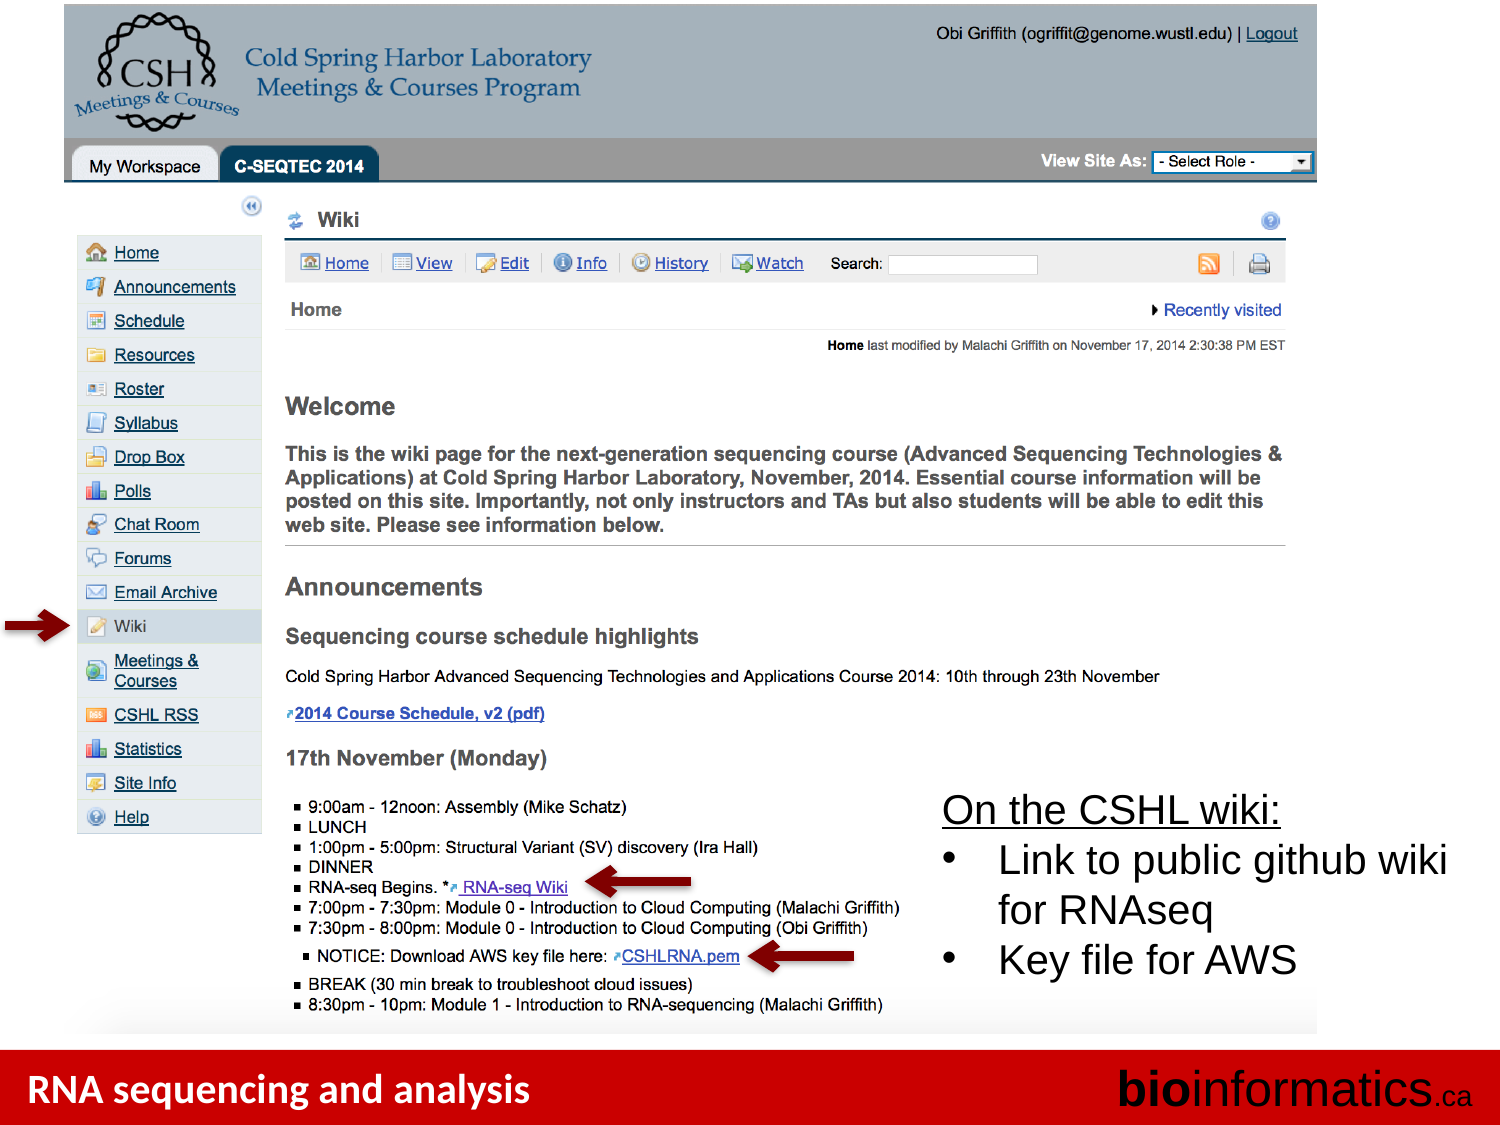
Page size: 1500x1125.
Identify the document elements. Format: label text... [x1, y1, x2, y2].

picture [64, 4, 1318, 1035]
text_box On the CSHL wiki: Link to public github wiki for RNAseq Key file for AWS [1323, 775, 1483, 990]
